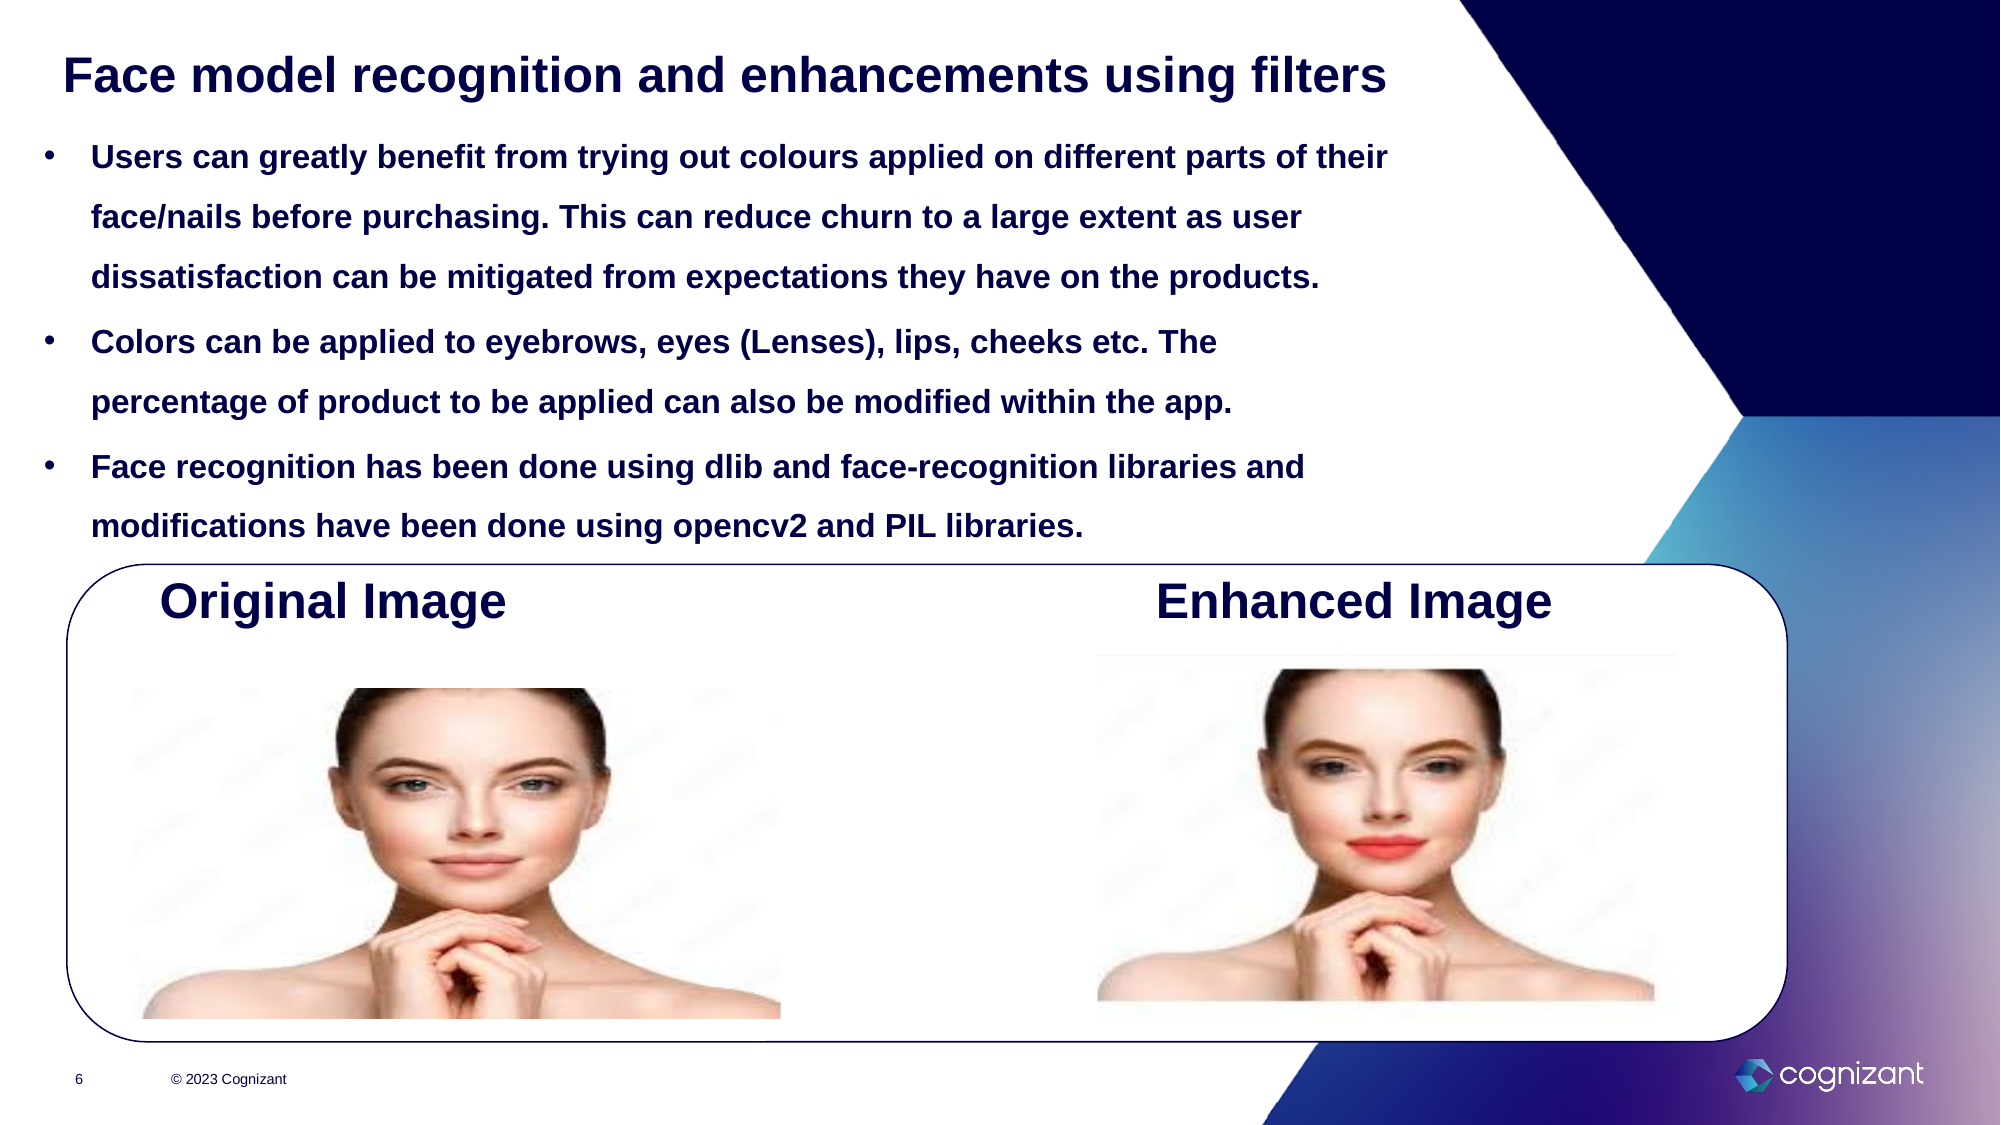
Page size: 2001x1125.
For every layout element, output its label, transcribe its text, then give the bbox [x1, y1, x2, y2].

footer © 2023 Cognizant [171, 1027, 368, 1088]
picture [1, 0, 2000, 1125]
text_box [66, 739, 171, 1042]
text_box Enhanced Image [1140, 560, 1633, 645]
text_box Face model recognition and enhancements using filters [62, 49, 1481, 104]
text_box Users can greatly benefit from trying out colours applied on different parts of their face/nails before purchasing. This can reduce churn to a large extent as user dissatisfaction can be mitigated from expectations they have on the products. Colors can be applied to eyebrows, eyes (Lenses), lips, cheeks etc. The percentage of product to be applied can also be modified within the app. Face recognition has been done using dlib and face-recognition libraries and modifications have been done using opencv2 and PIL libraries. [43, 116, 1399, 739]
text_box [368, 564, 1788, 1042]
text_box Original Image [144, 560, 580, 645]
slide_number ‹#› [75, 1027, 133, 1088]
